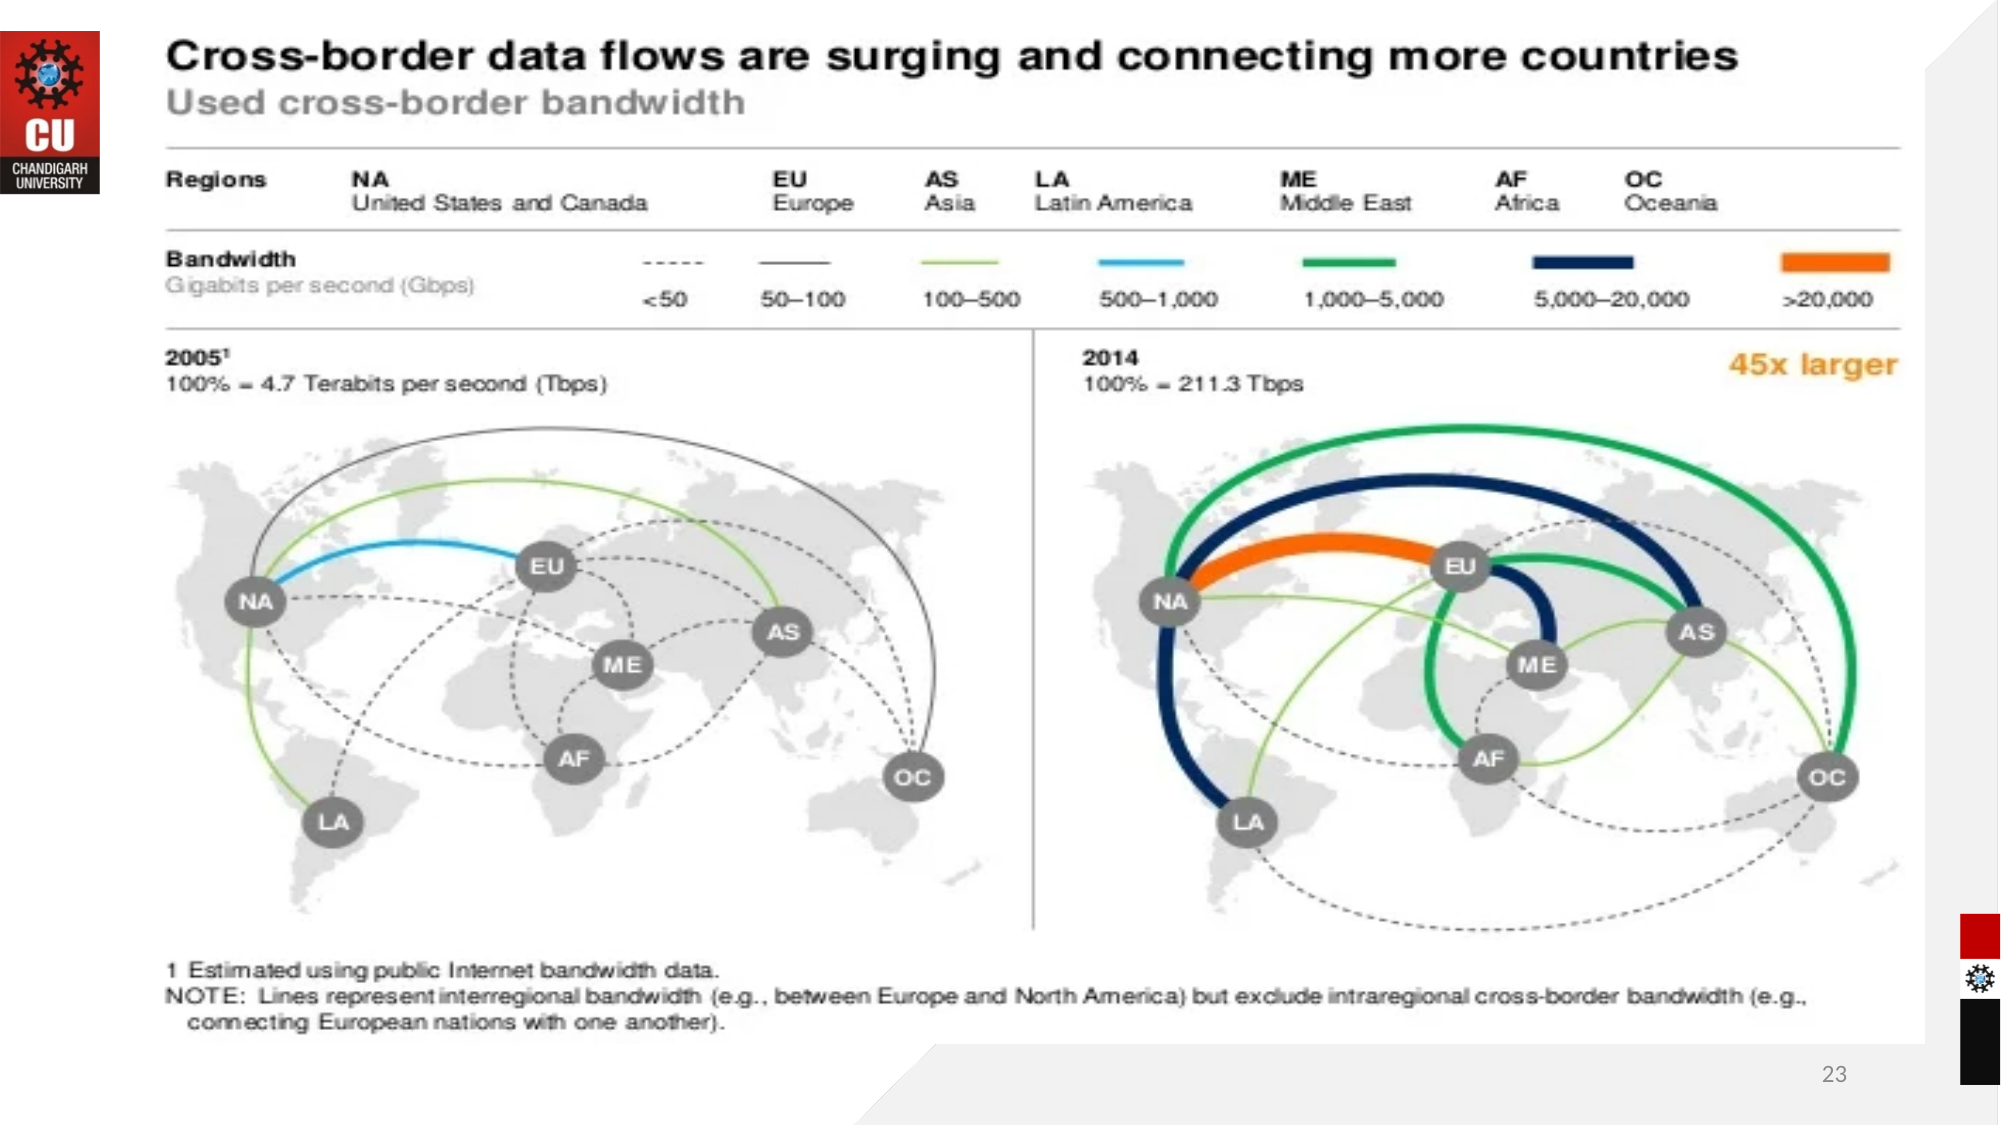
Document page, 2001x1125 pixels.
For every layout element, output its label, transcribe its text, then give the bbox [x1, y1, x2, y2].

picture [0, 0, 2001, 1125]
slide_number 23 [1412, 1044, 1863, 1103]
